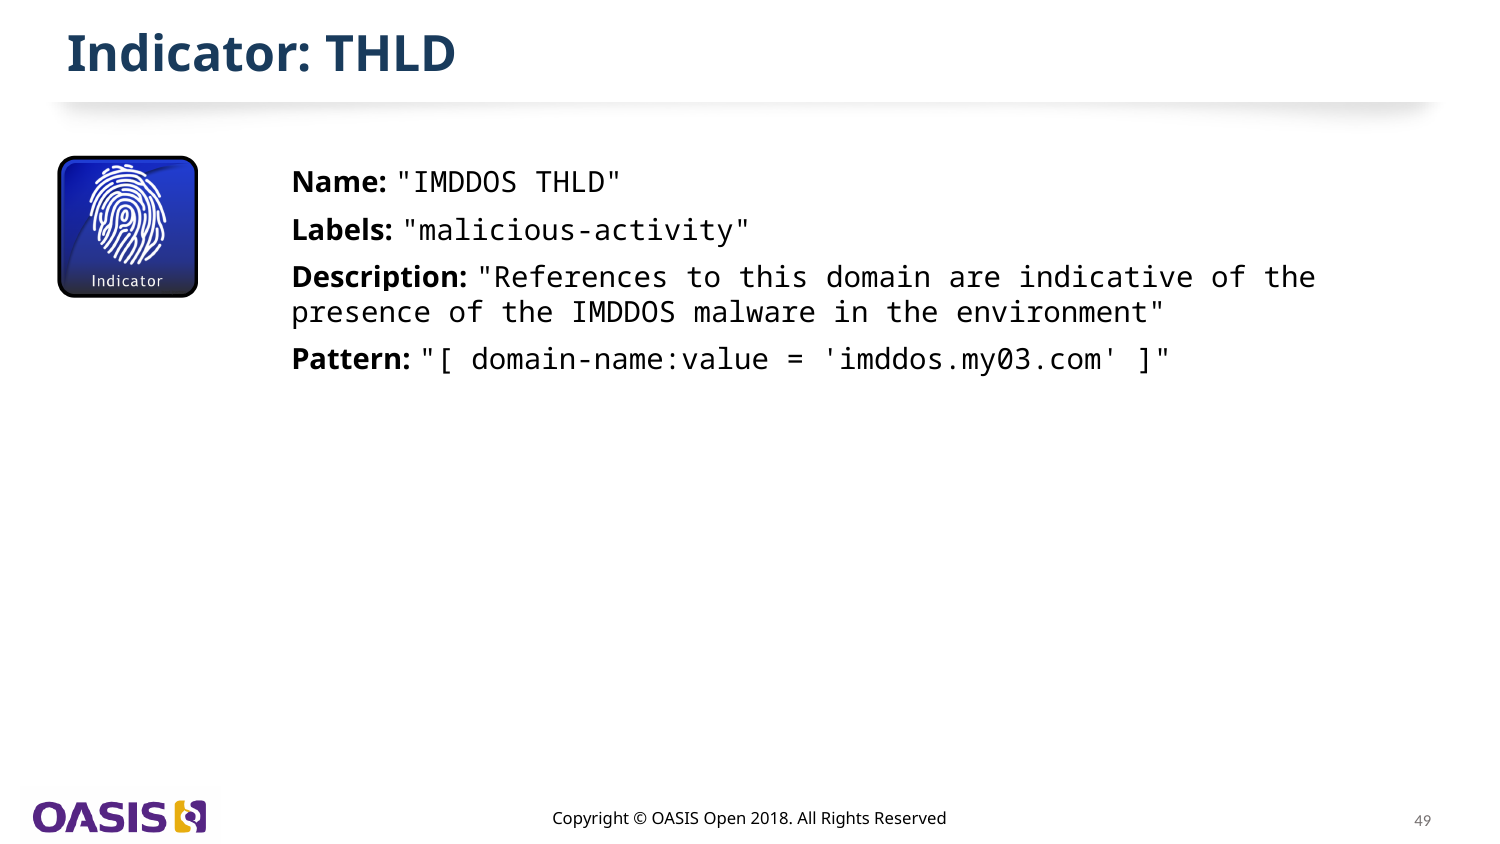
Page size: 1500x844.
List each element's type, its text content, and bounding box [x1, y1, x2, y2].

picture [56, 155, 199, 298]
picture [20, 786, 221, 844]
title Indicator: THLD [56, 8, 1433, 103]
text_box Name: "IMDDOS THLD" Labels: "malicious-activity" Description: "References to this domain are indicative of the presence of the IMDDOS malware in the environment" Pattern: "[ domain-name:value = 'imddos.my03.com' ]" [276, 155, 1412, 434]
